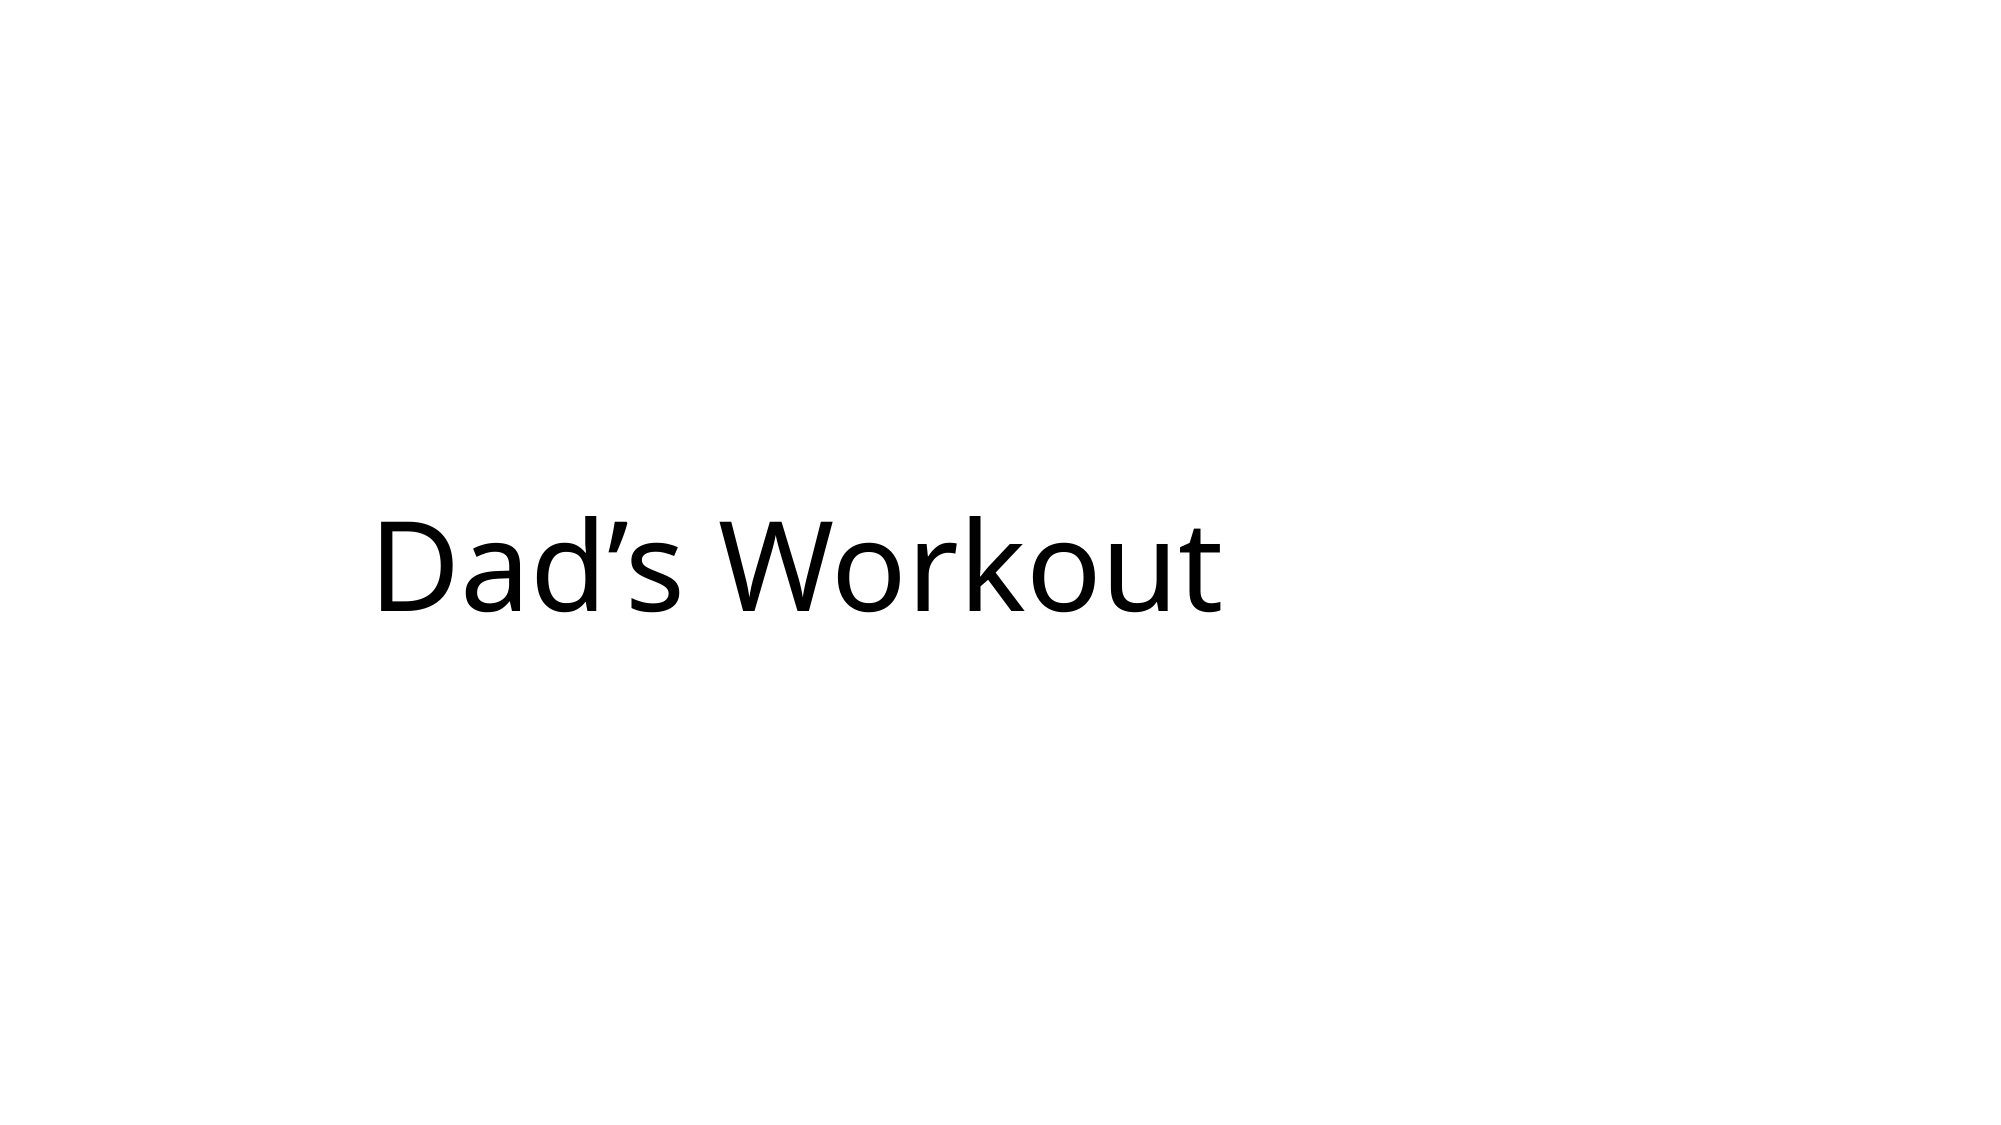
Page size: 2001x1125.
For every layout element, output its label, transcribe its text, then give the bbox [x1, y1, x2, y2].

text_box Dad’s Workout [354, 479, 1646, 644]
